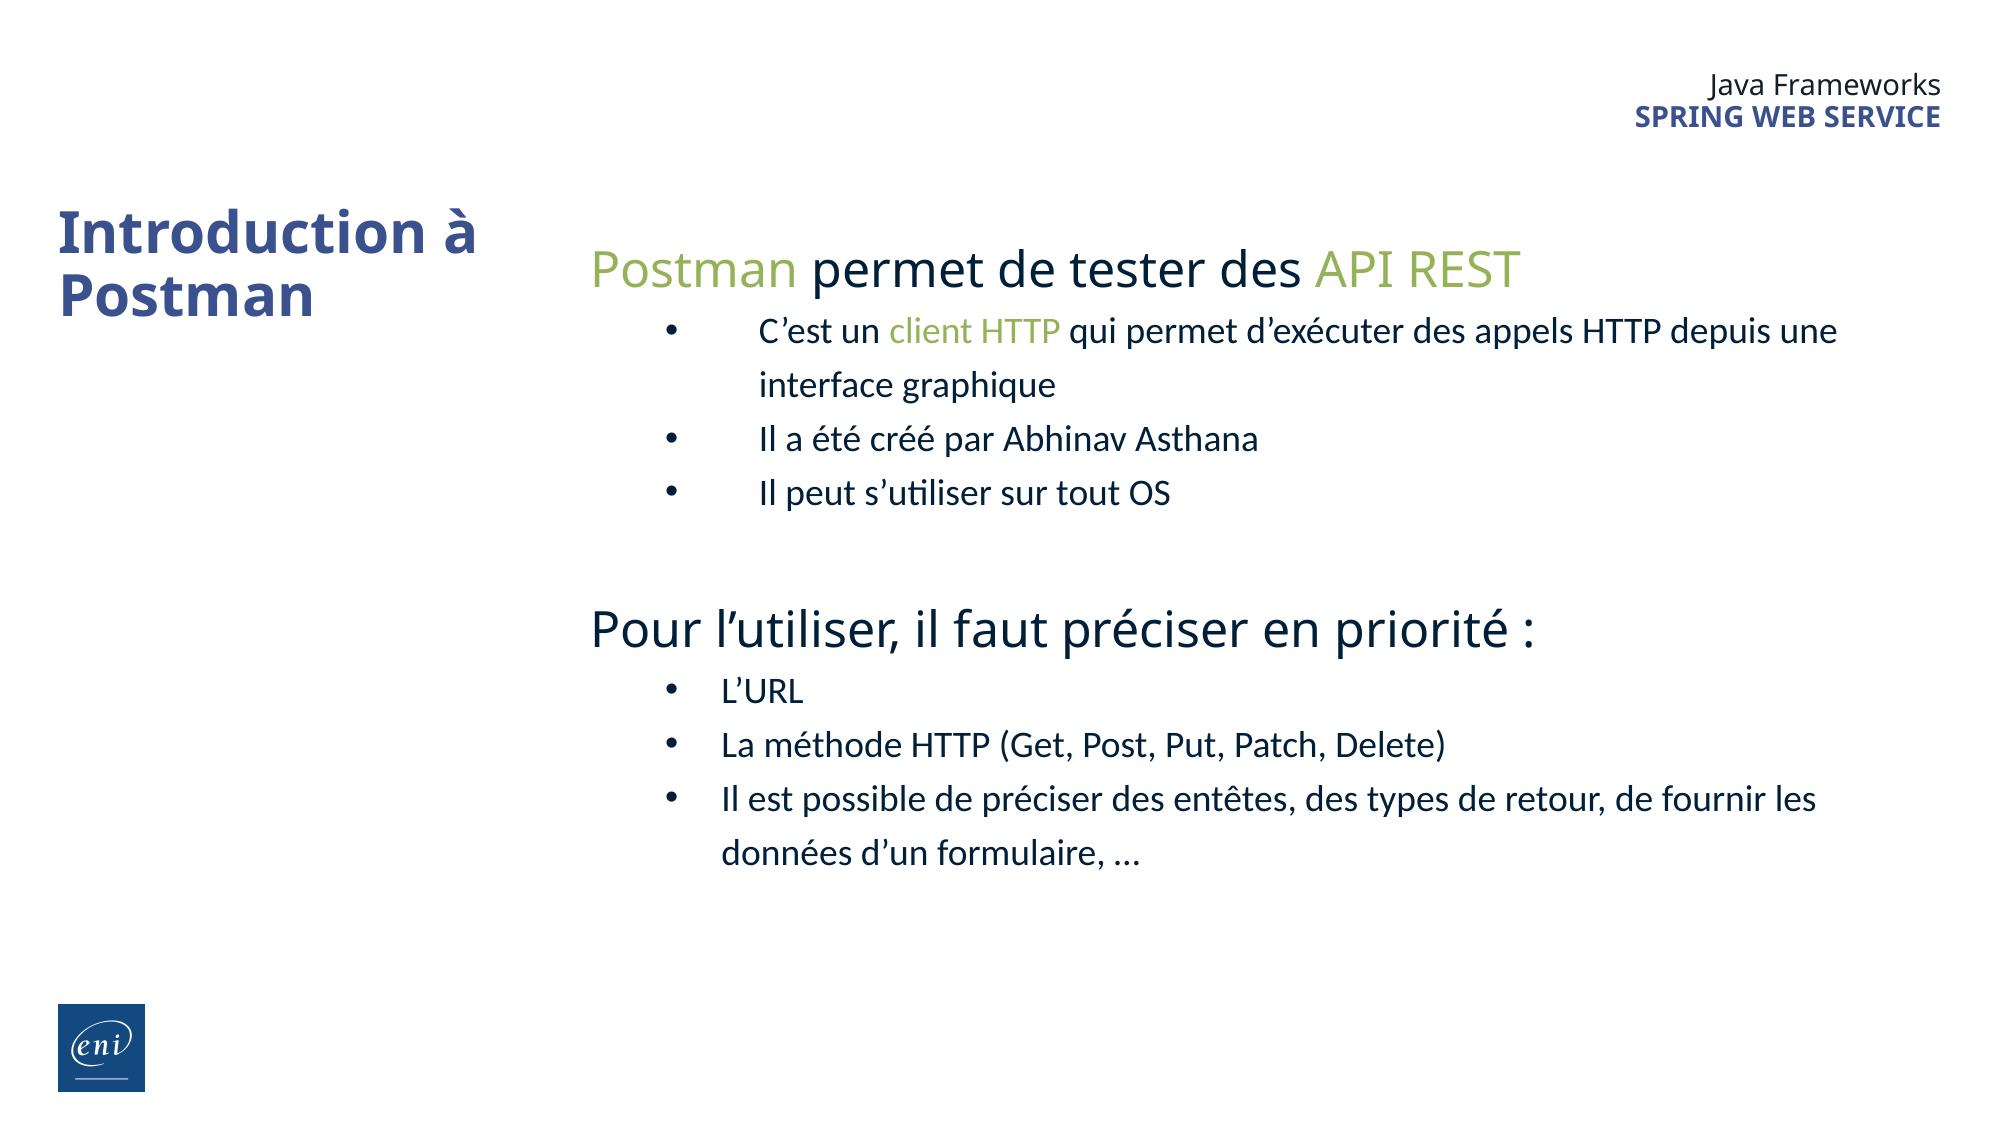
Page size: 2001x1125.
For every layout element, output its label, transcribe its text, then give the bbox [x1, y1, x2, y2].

text_box Java Frameworks Spring Web Service [627, 70, 1942, 160]
text_box Introduction à Postman [58, 203, 526, 929]
picture [58, 1004, 145, 1092]
text_box Postman permet de tester des API REST C’est un client HTTP qui permet d’exécuter des appels HTTP depuis une interface graphique Il a été créé par Abhinav Asthana Il peut s’utiliser sur tout OS Pour l’utiliser, il faut préciser en priorité : L’URL La méthode HTTP (Get, Post, Put, Patch, Delete) Il est possible de préciser des entêtes, des types de retour, de fournir les données d’un formulaire, … [575, 218, 1942, 887]
